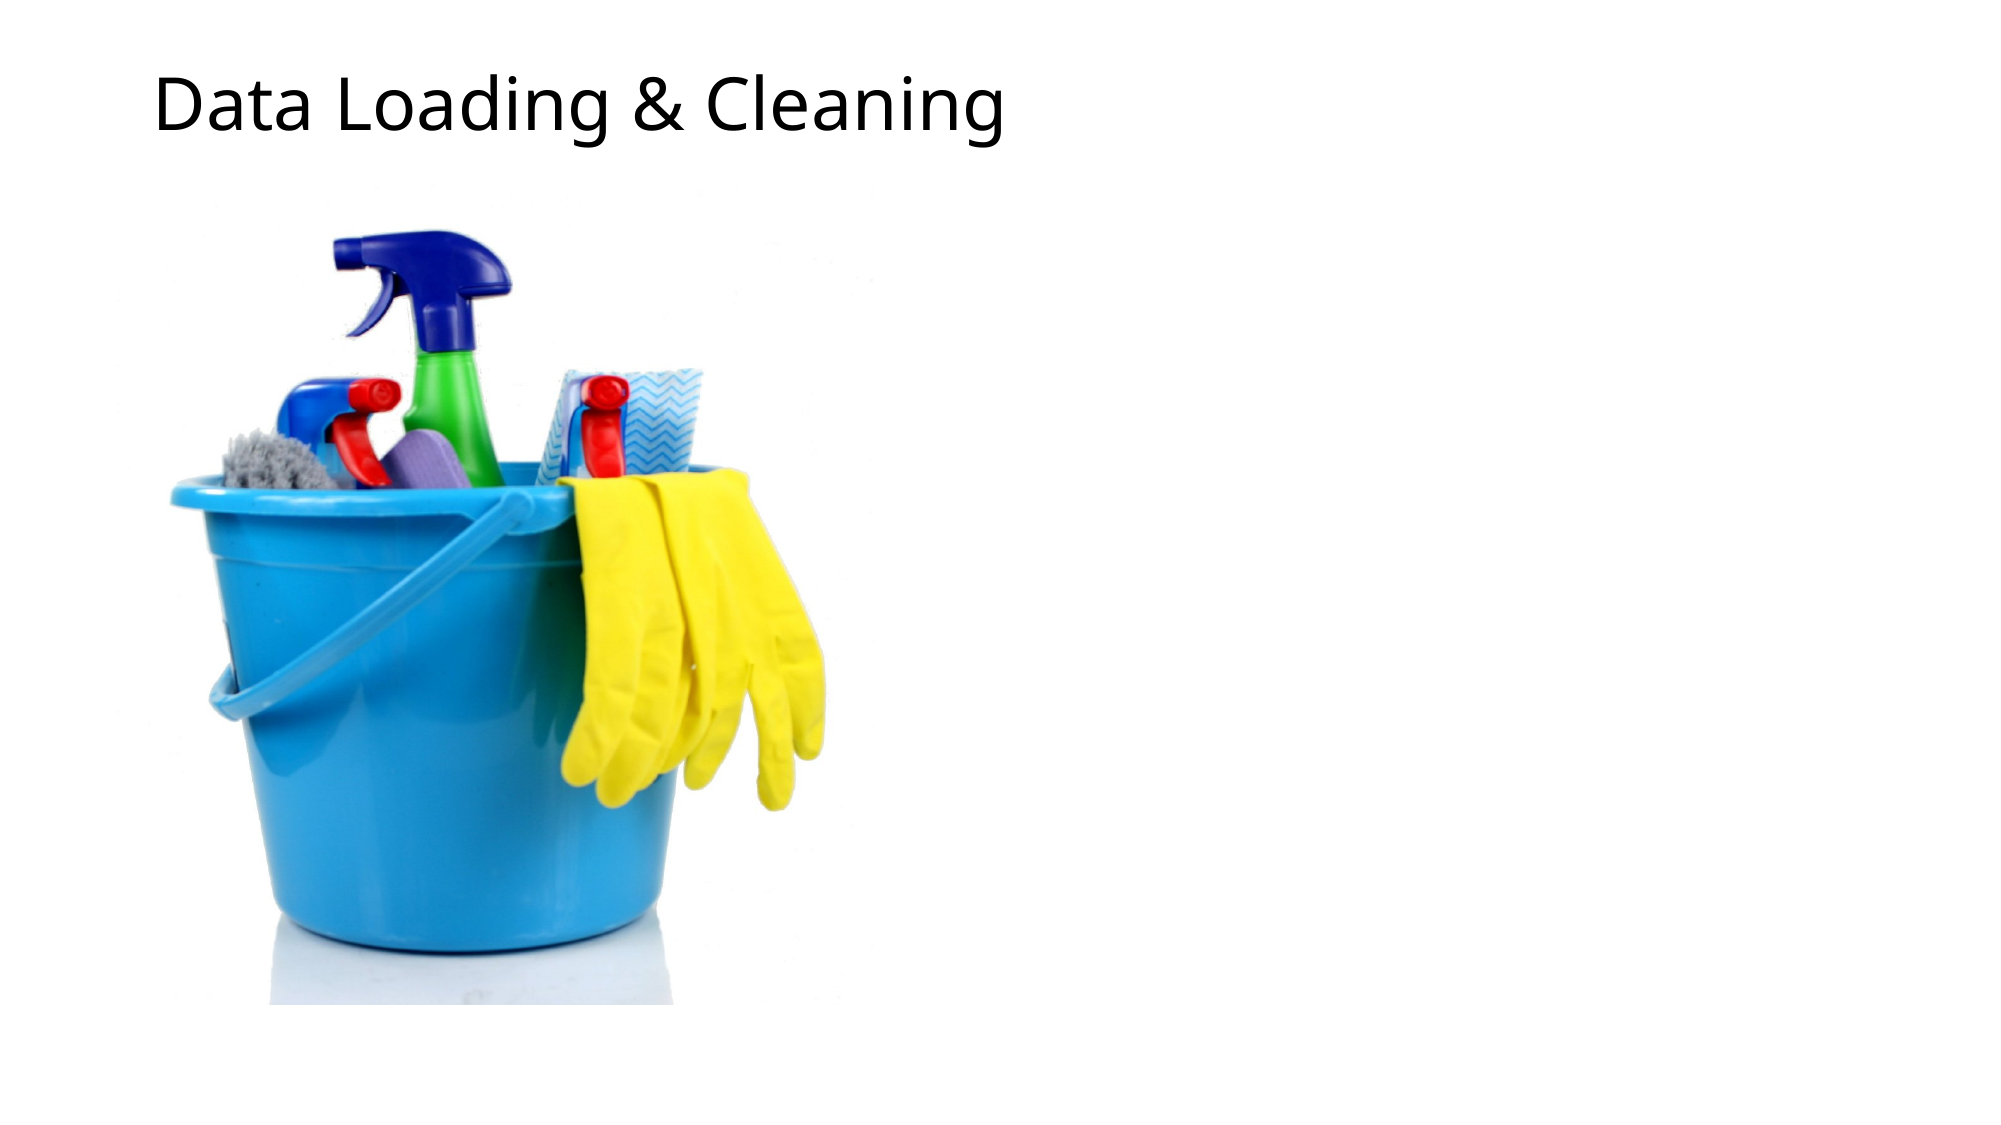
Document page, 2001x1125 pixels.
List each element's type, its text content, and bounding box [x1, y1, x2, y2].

picture [116, 184, 874, 1005]
title Data Loading & Cleaning [137, 59, 1863, 155]
